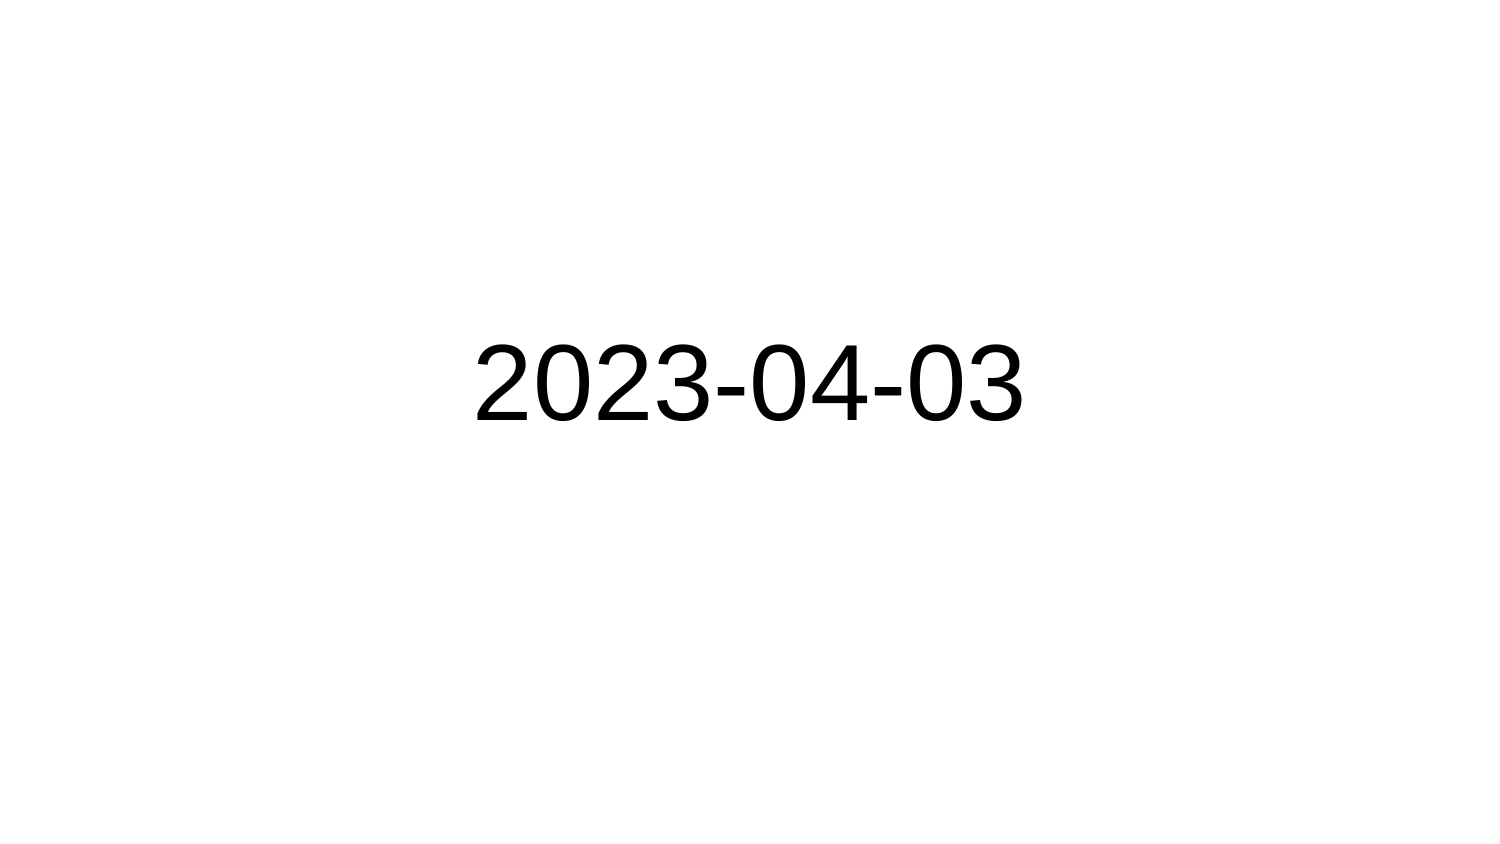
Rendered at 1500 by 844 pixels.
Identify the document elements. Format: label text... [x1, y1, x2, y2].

title 2023-04-03 [51, 122, 1449, 459]
